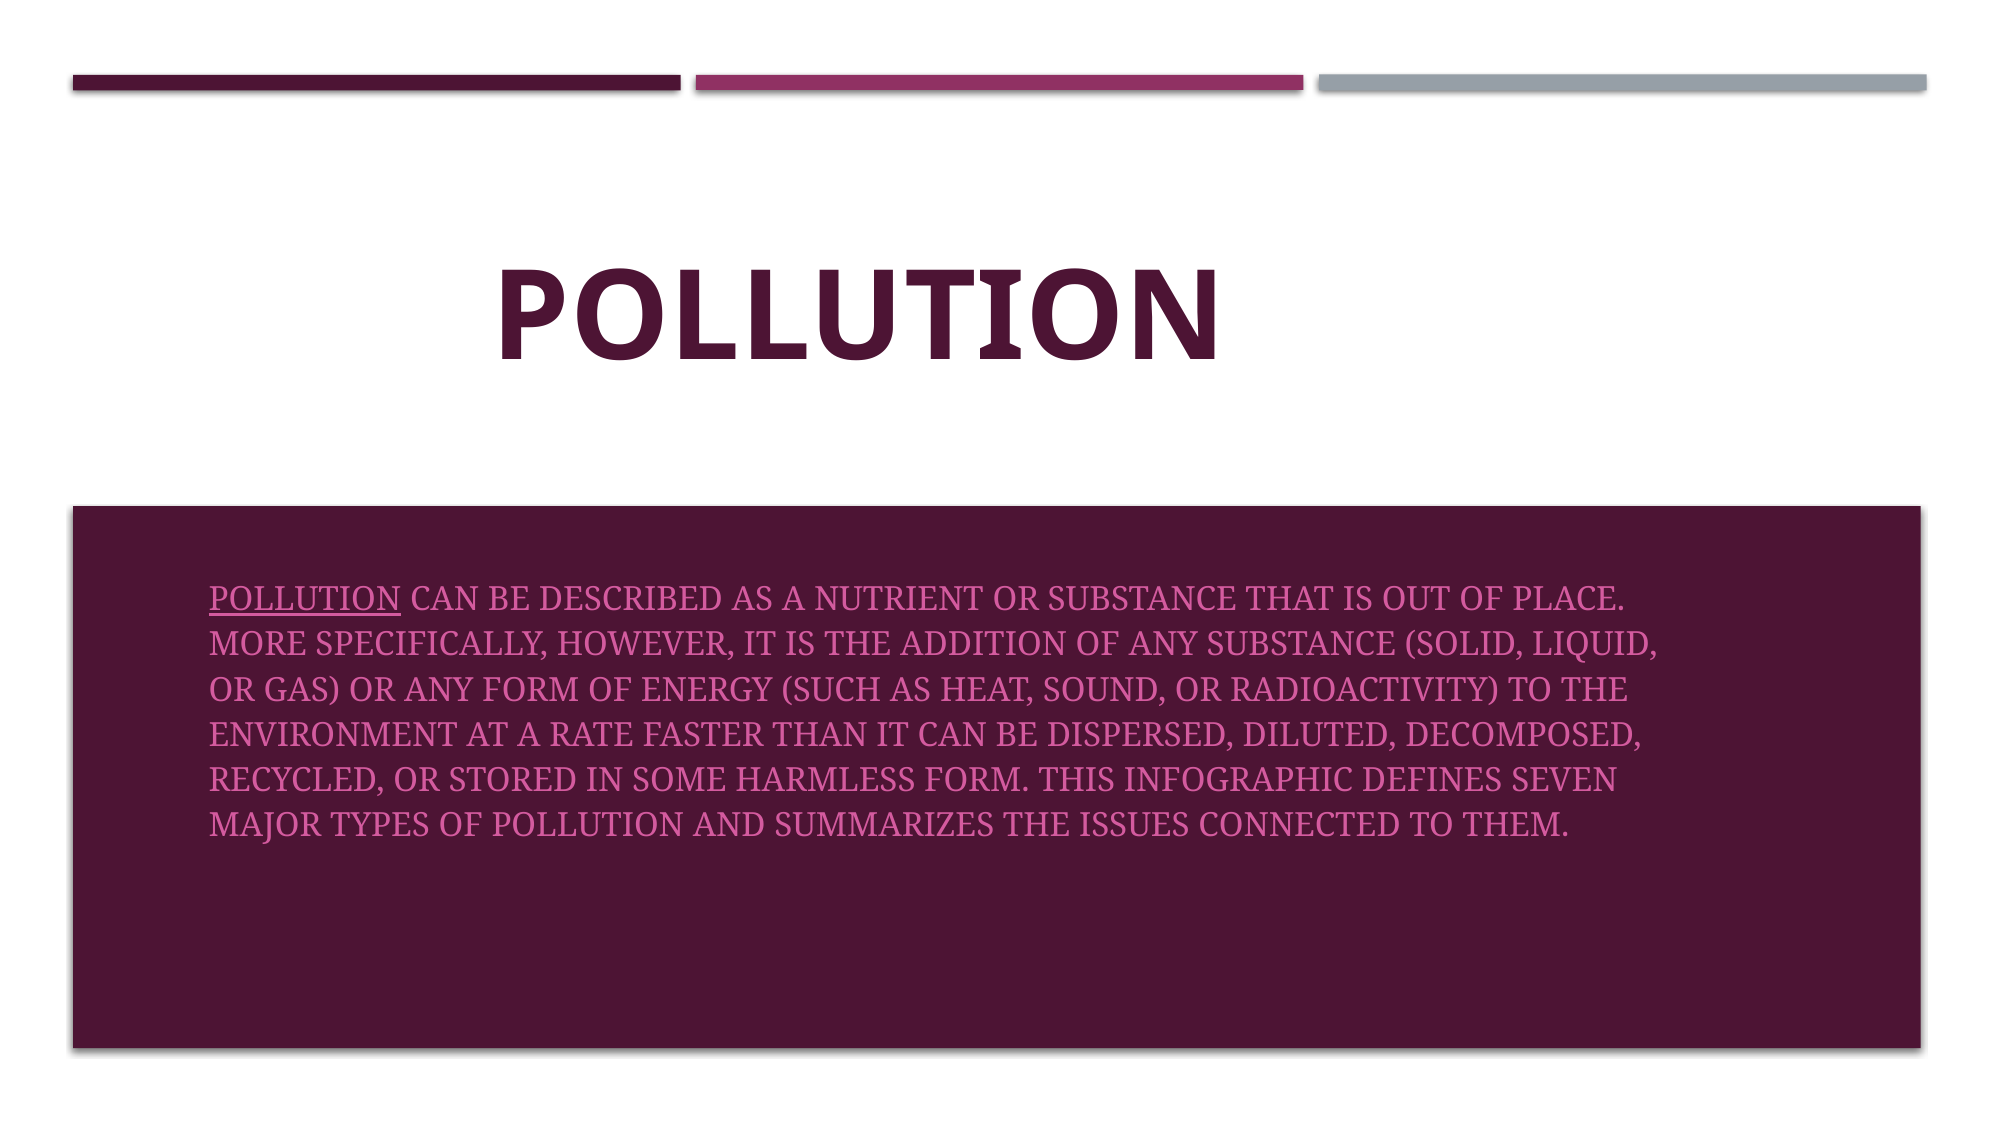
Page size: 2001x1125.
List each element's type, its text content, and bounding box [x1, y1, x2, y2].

subtitle Pollution can be described as a nutrient or substance that is out of place. More specifically, however, it is the addition of any substance (solid, liquid, or gas) or any form of energy (such as heat, sound, or radioactivity) to the environment at a rate faster than it can be dispersed, diluted, decomposed, recycled, or stored in some harmless form. This infographic defines seven major types of pollution and summarizes the issues connected to them. [193, 503, 1694, 897]
title POLLUTION [262, 161, 1763, 405]
